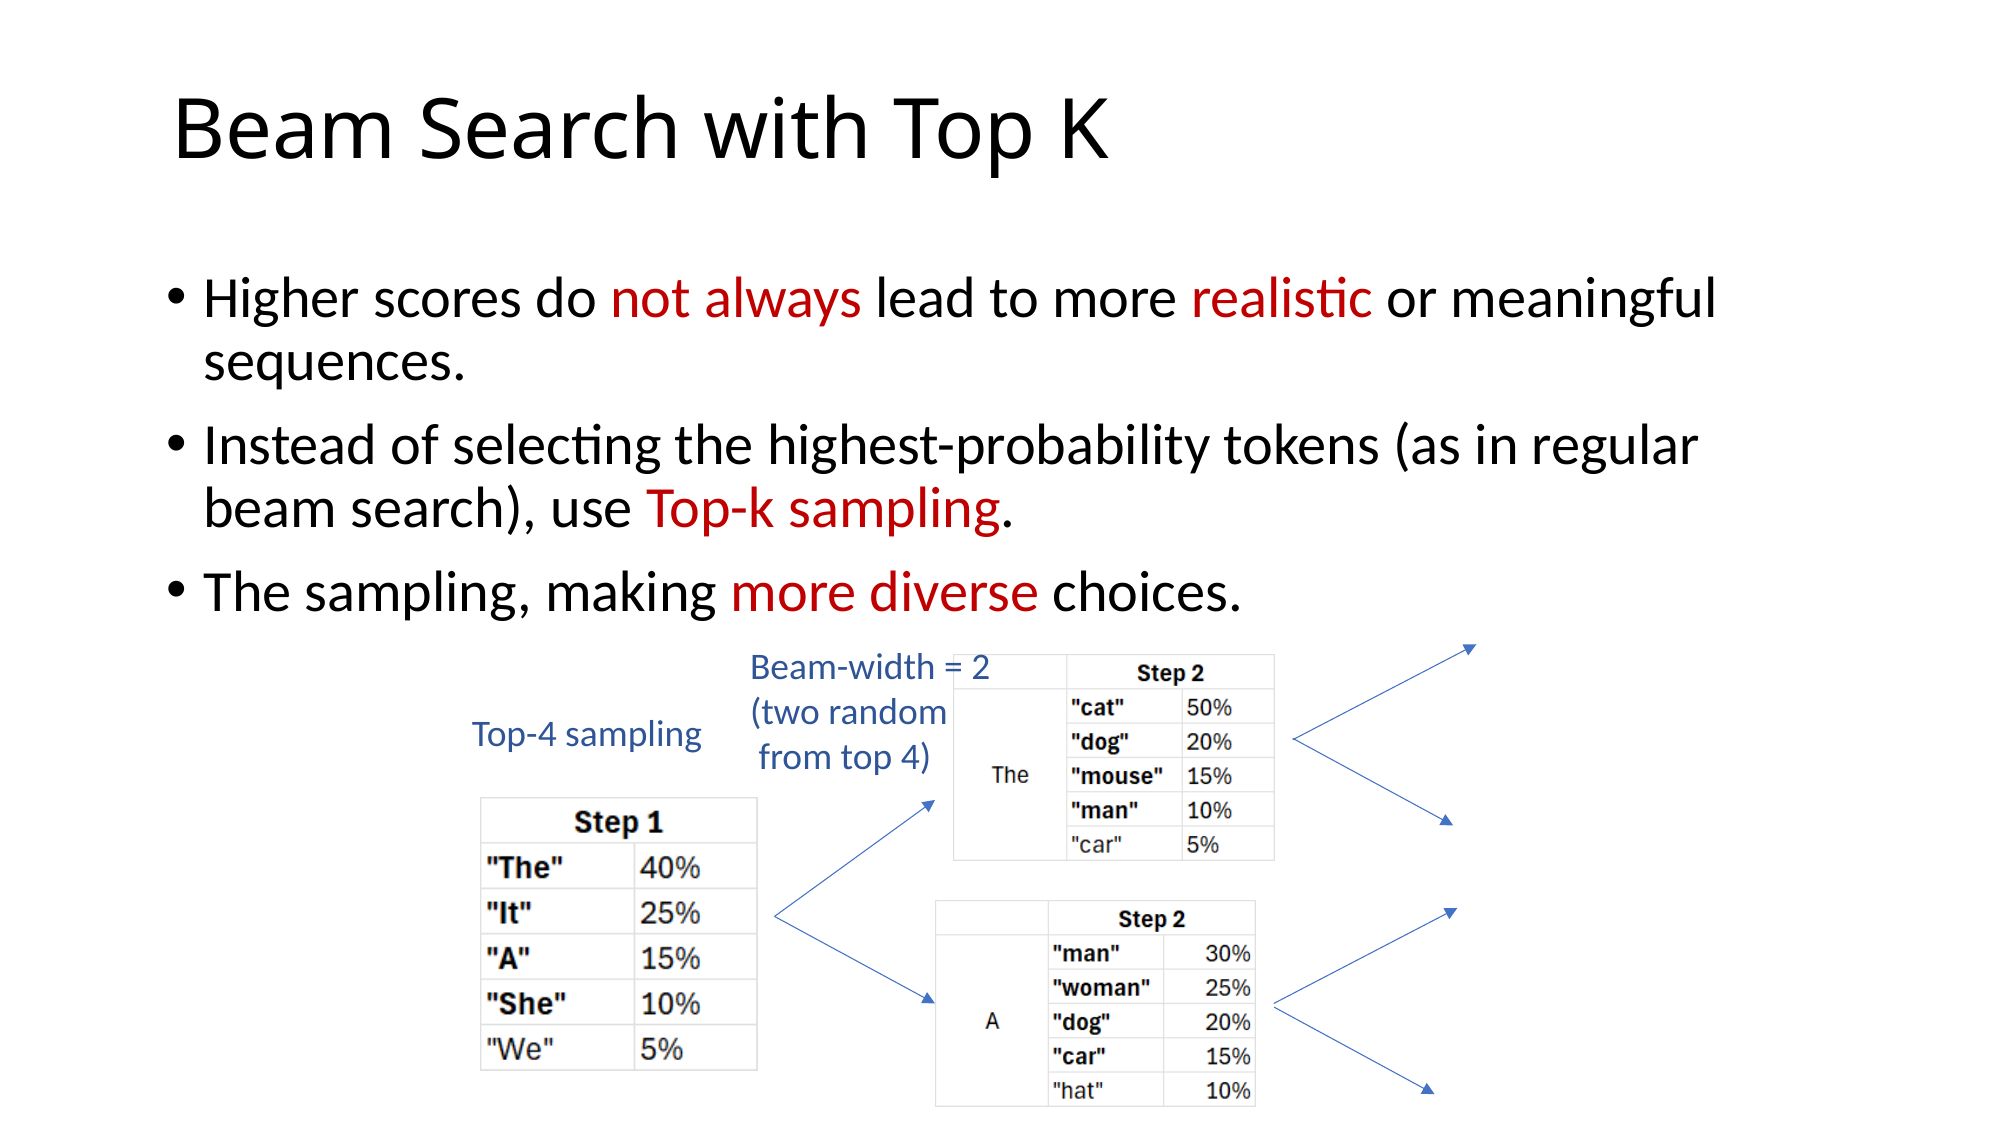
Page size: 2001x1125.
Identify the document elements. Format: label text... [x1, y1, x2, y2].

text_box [1292, 644, 1477, 740]
title Beam Search with Top K [156, 94, 1495, 170]
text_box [774, 799, 935, 916]
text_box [1274, 1007, 1435, 1095]
text_box Beam-width = 2 (two random from top 4) [735, 634, 1736, 785]
picture [480, 797, 758, 1071]
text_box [1273, 907, 1458, 1004]
list Higher scores do not always lead to more realistic or meaningful sequences. Instead of selecting the highest-probability tokens (as in regular beam search), use Top-k sampling. The sampling, making more diverse choices. [151, 259, 1827, 563]
text_box Top-4 sampling [457, 701, 735, 762]
picture [953, 654, 1275, 861]
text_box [774, 916, 935, 1004]
picture [934, 900, 1256, 1107]
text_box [1292, 738, 1454, 826]
